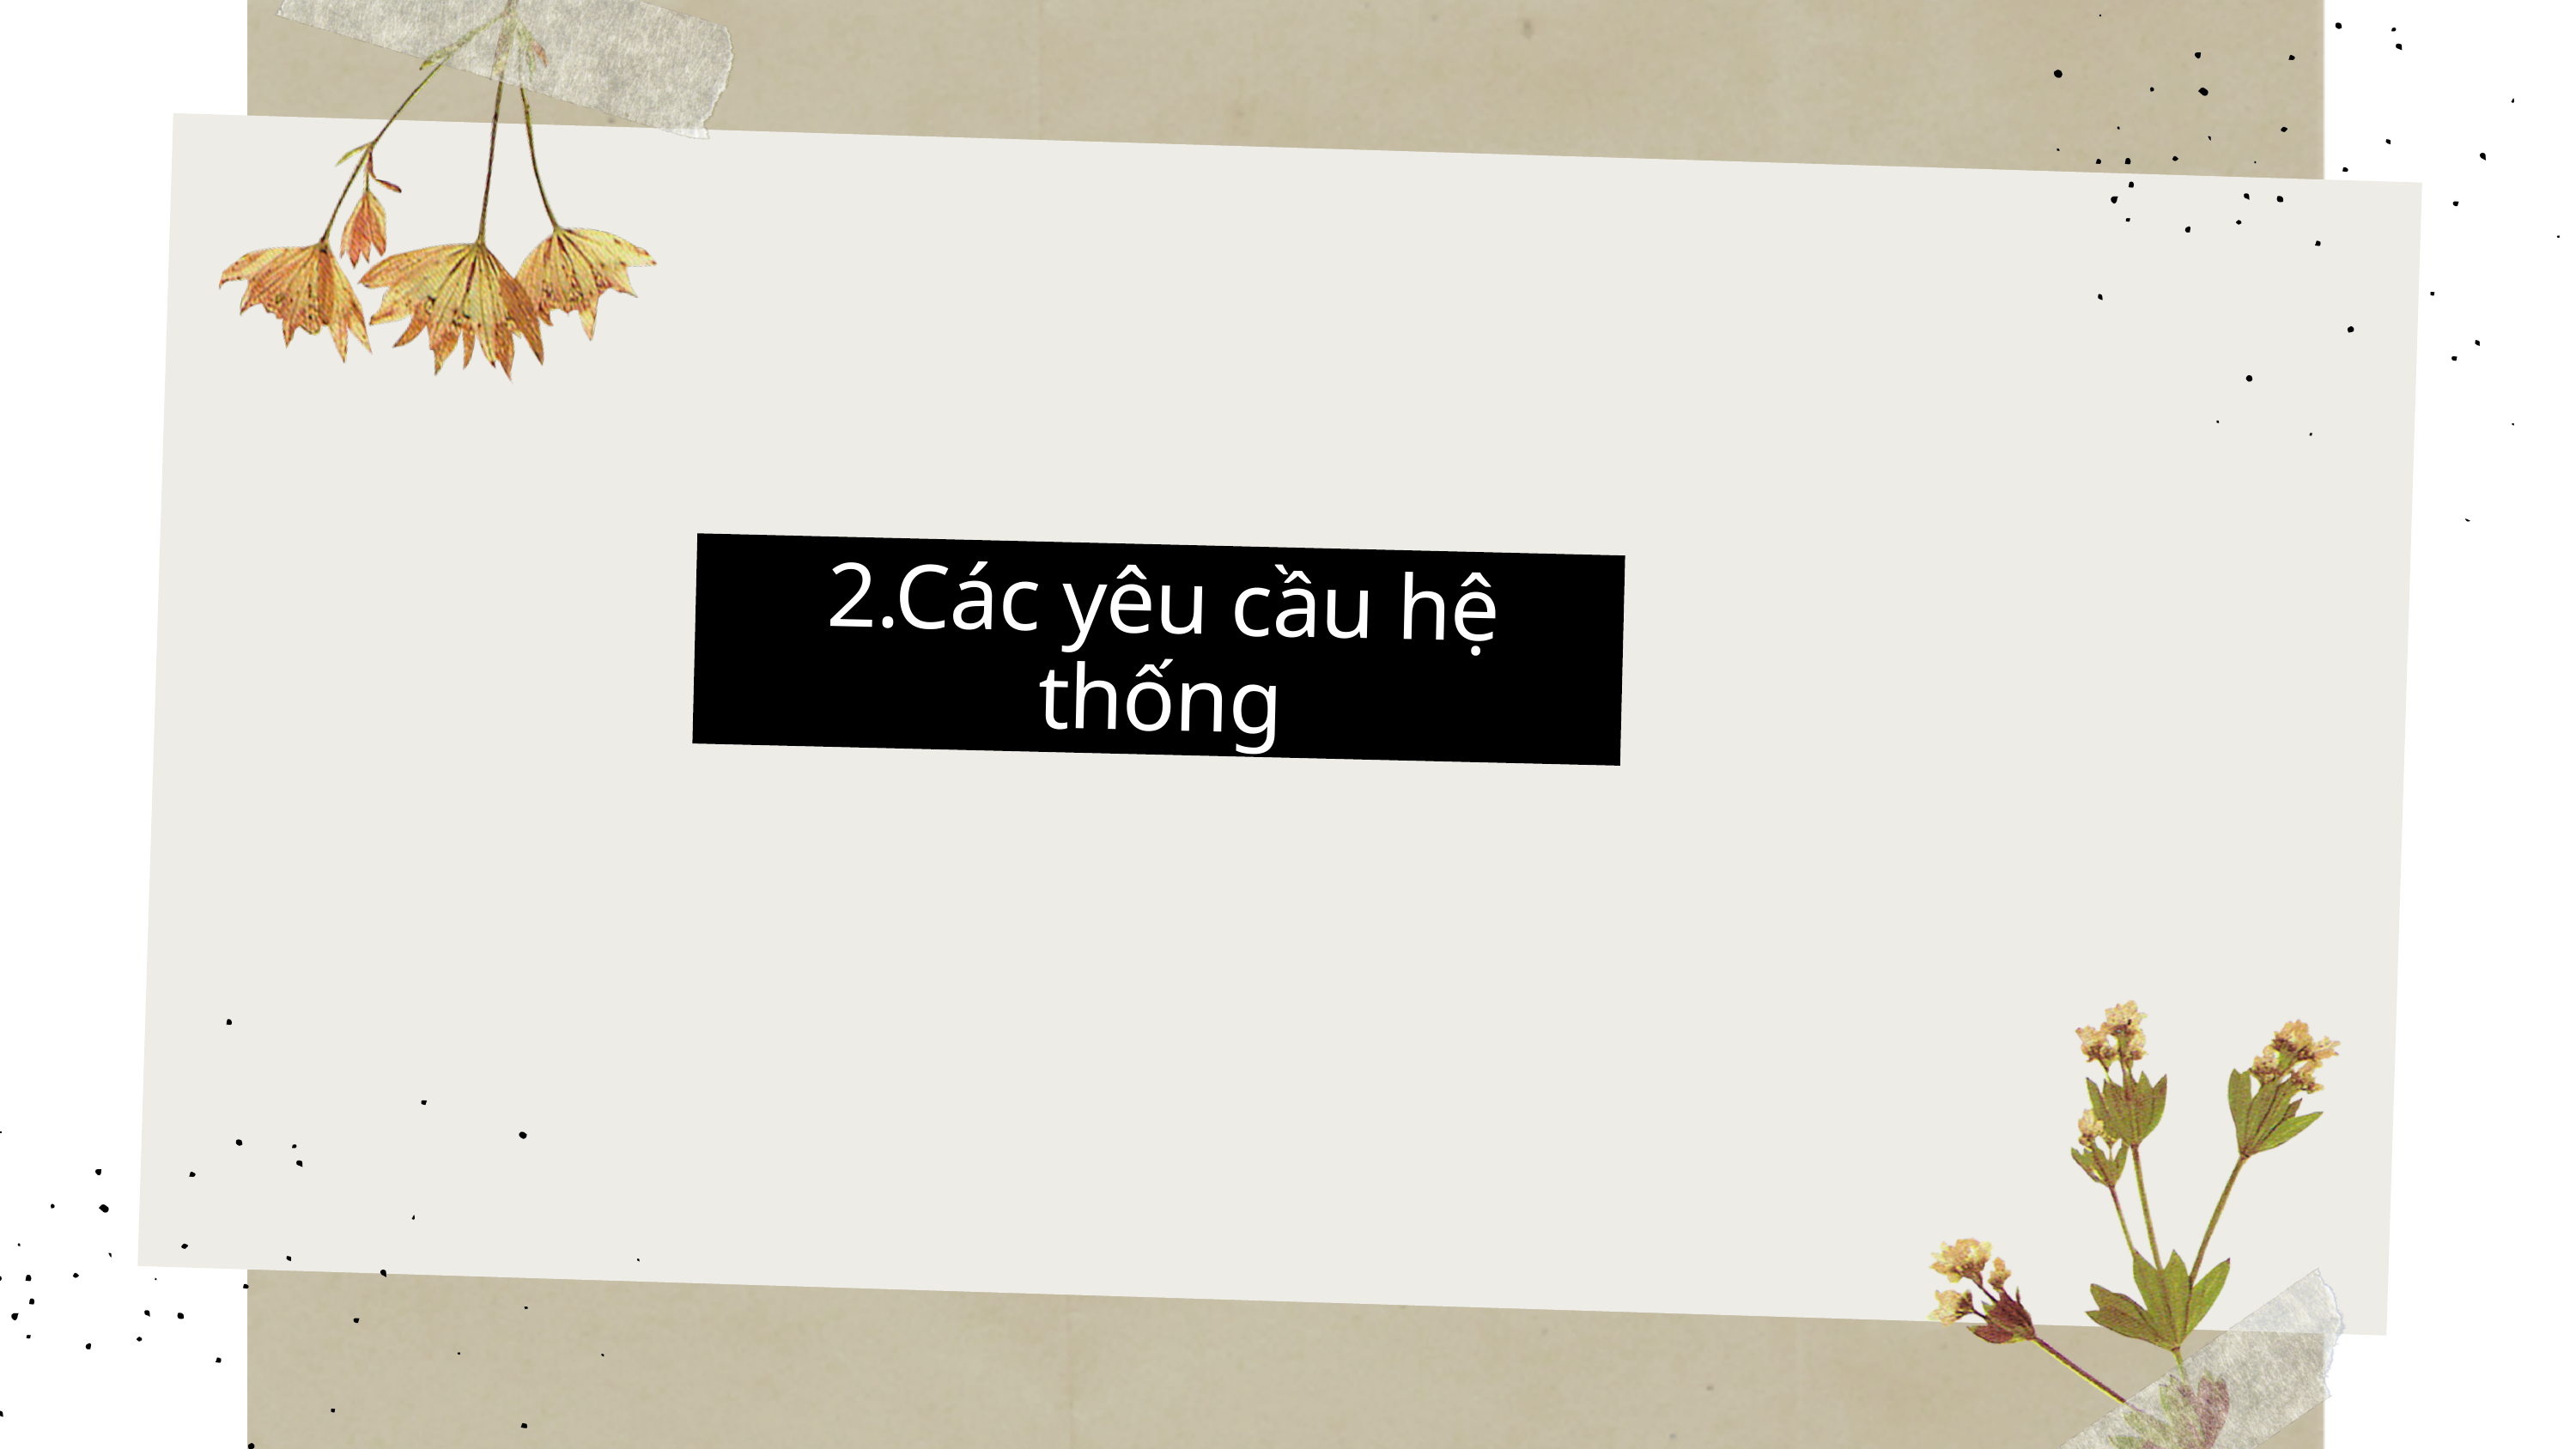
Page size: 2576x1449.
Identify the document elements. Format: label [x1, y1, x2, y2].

text_box [224, 0, 747, 411]
text_box [1920, 994, 2394, 1449]
picture [0, 0, 2576, 1449]
text_box [692, 533, 1625, 767]
